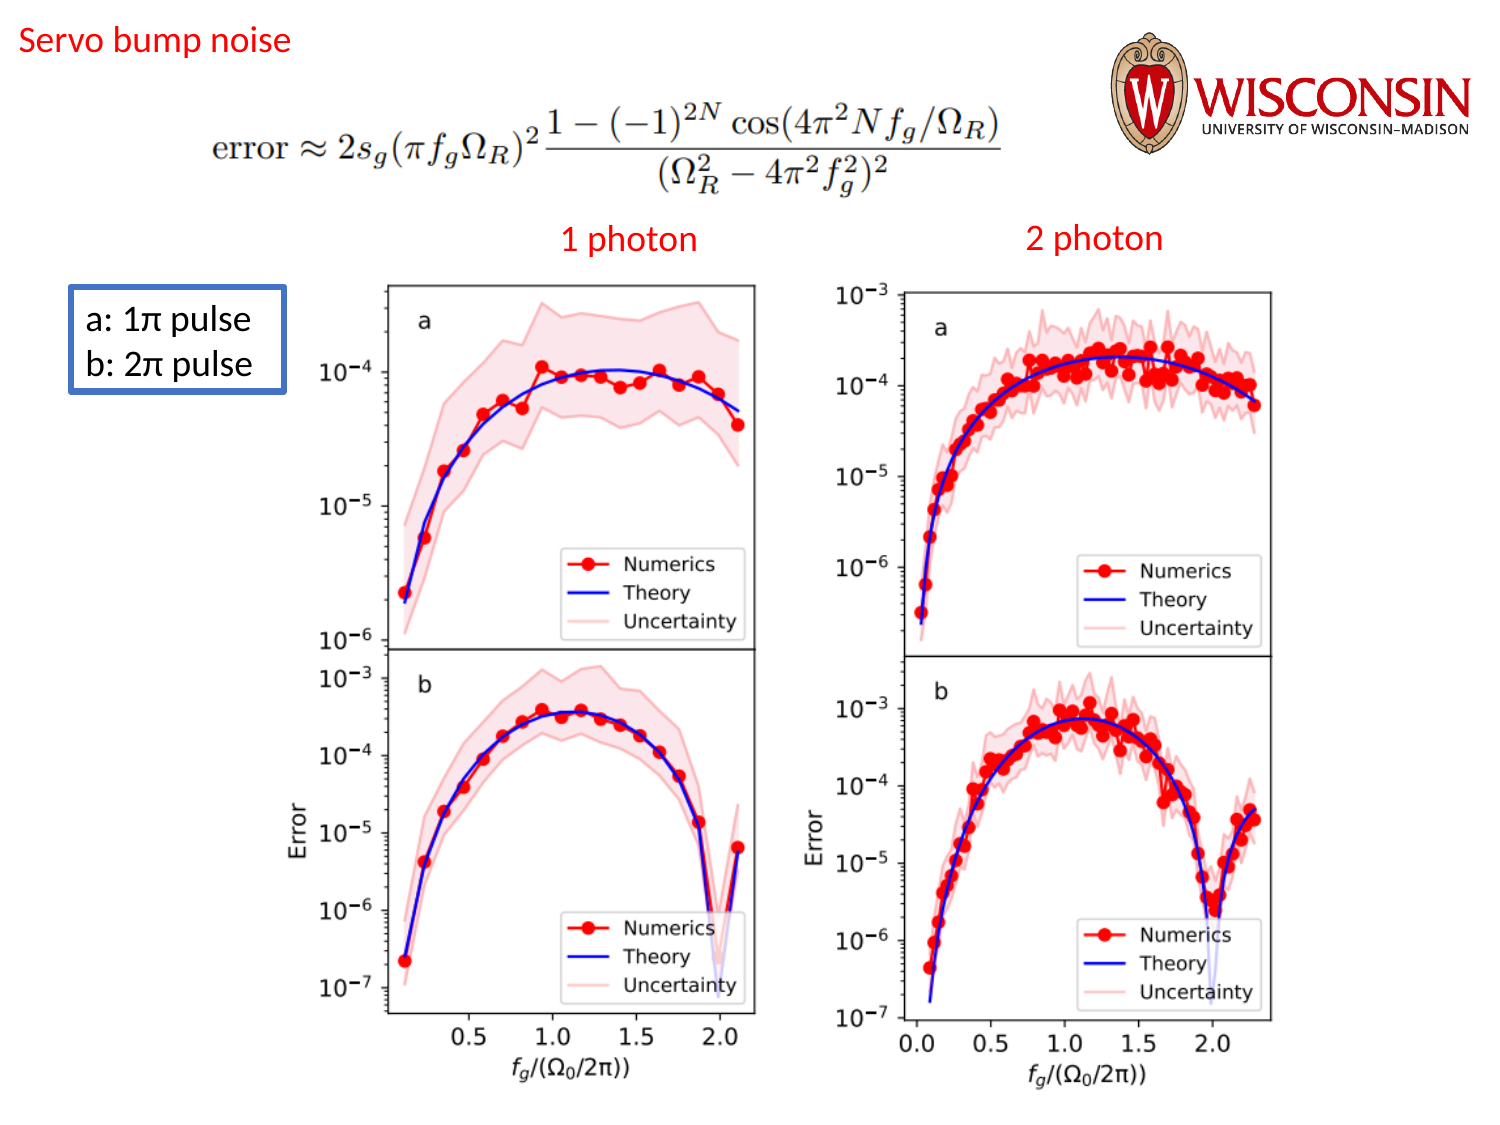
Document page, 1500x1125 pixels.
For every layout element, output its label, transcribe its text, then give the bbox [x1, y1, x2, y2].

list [1110, 32, 1471, 155]
picture [279, 256, 1291, 1094]
picture [187, 65, 1011, 206]
text_box 1 photon [544, 206, 726, 256]
text_box a: 1π pulse b: 2π pulse [70, 286, 279, 392]
text_box 2 photon [1010, 205, 1269, 256]
text_box Servo bump noise [3, 8, 390, 68]
